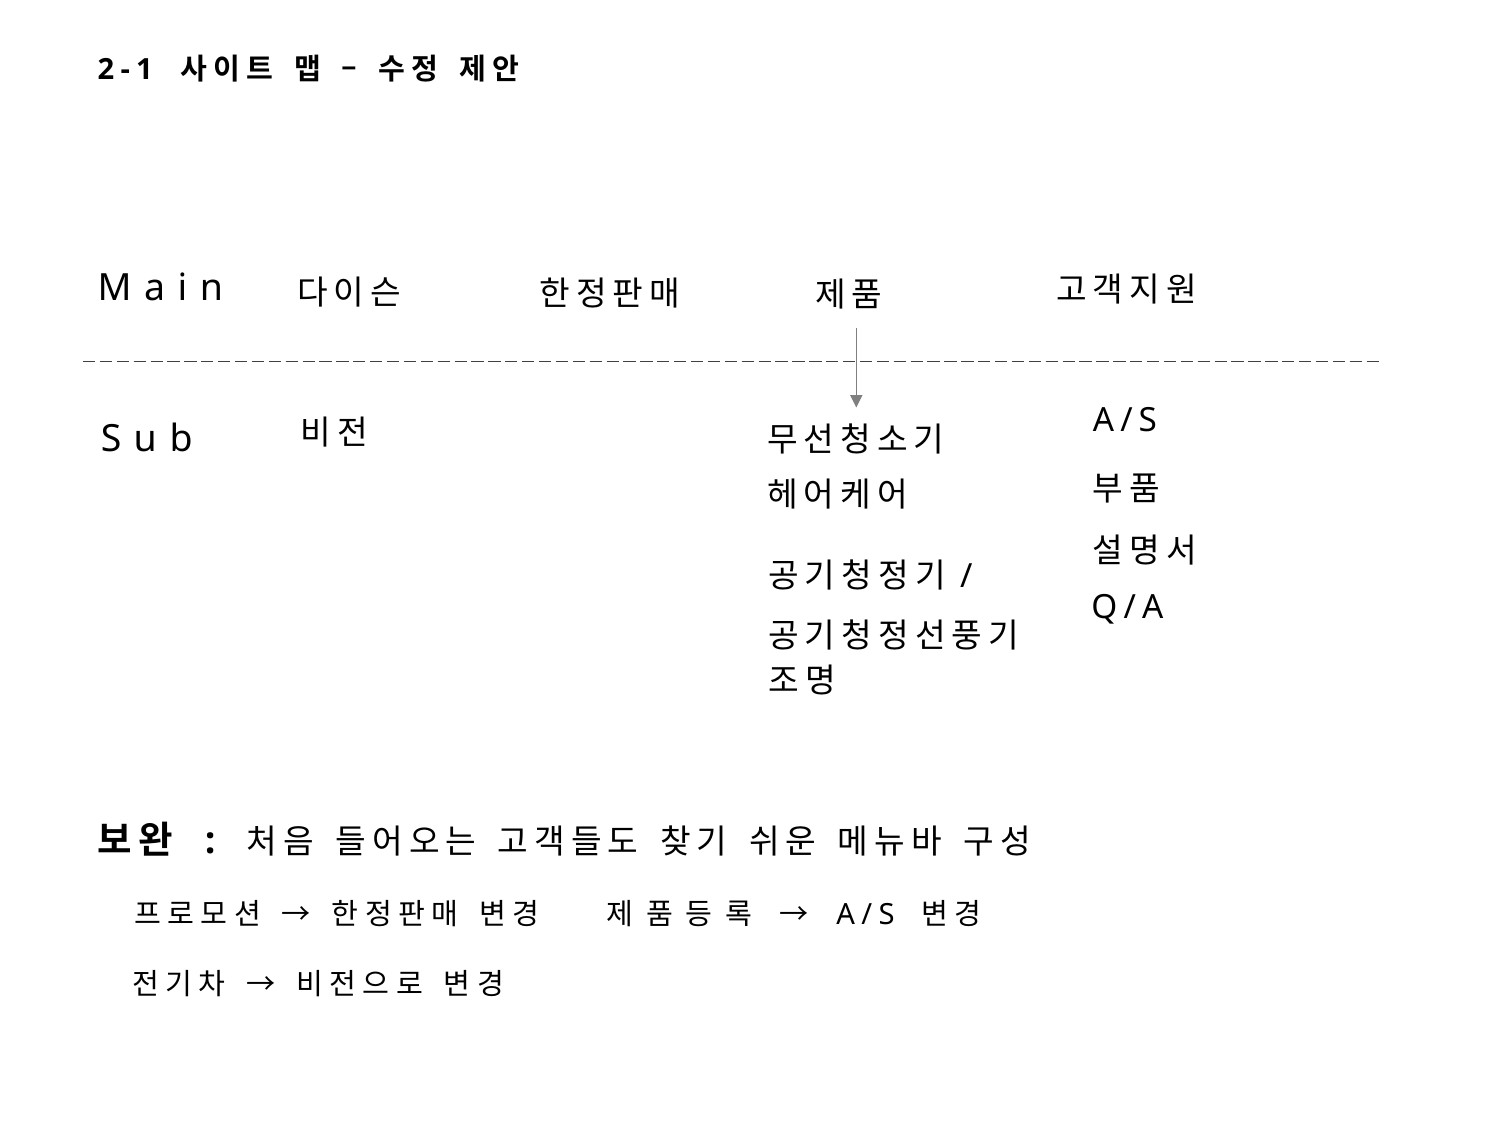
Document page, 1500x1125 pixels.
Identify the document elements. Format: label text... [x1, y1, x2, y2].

text_box Sub [85, 406, 275, 466]
text_box [271, 254, 480, 317]
text_box A/S [1078, 390, 1288, 446]
text_box 헤어케어 [752, 466, 1004, 521]
text_box 무선청소기 [752, 410, 1004, 466]
text_box 한정판매 [524, 264, 731, 320]
text_box 조명 [753, 651, 1005, 707]
text_box 설명서 [1078, 522, 1235, 577]
text_box Q/A [1076, 577, 1233, 633]
text_box 고객지원 [1041, 260, 1251, 316]
text_box 제품등록 → A/S 변경 [592, 888, 1077, 938]
text_box 보완 : 처음 들어오는 고객들도 찾기 쉬운 메뉴바 구성 [82, 808, 1357, 869]
text_box 프로모션 → 한정판매 변경 [119, 888, 570, 938]
text_box 다이슨 [282, 263, 479, 319]
text_box 전기차 → 비전으로 변경 [117, 957, 534, 1008]
text_box 공기청정기/ 공기청정선풍기 [753, 526, 1108, 662]
text_box 2-1 사이트 맵 – 수정 제안 [82, 42, 550, 93]
text_box Main [82, 255, 271, 315]
text_box 제품 [800, 265, 931, 321]
text_box 비전 [286, 403, 453, 459]
text_box 부품 [1078, 459, 1214, 515]
